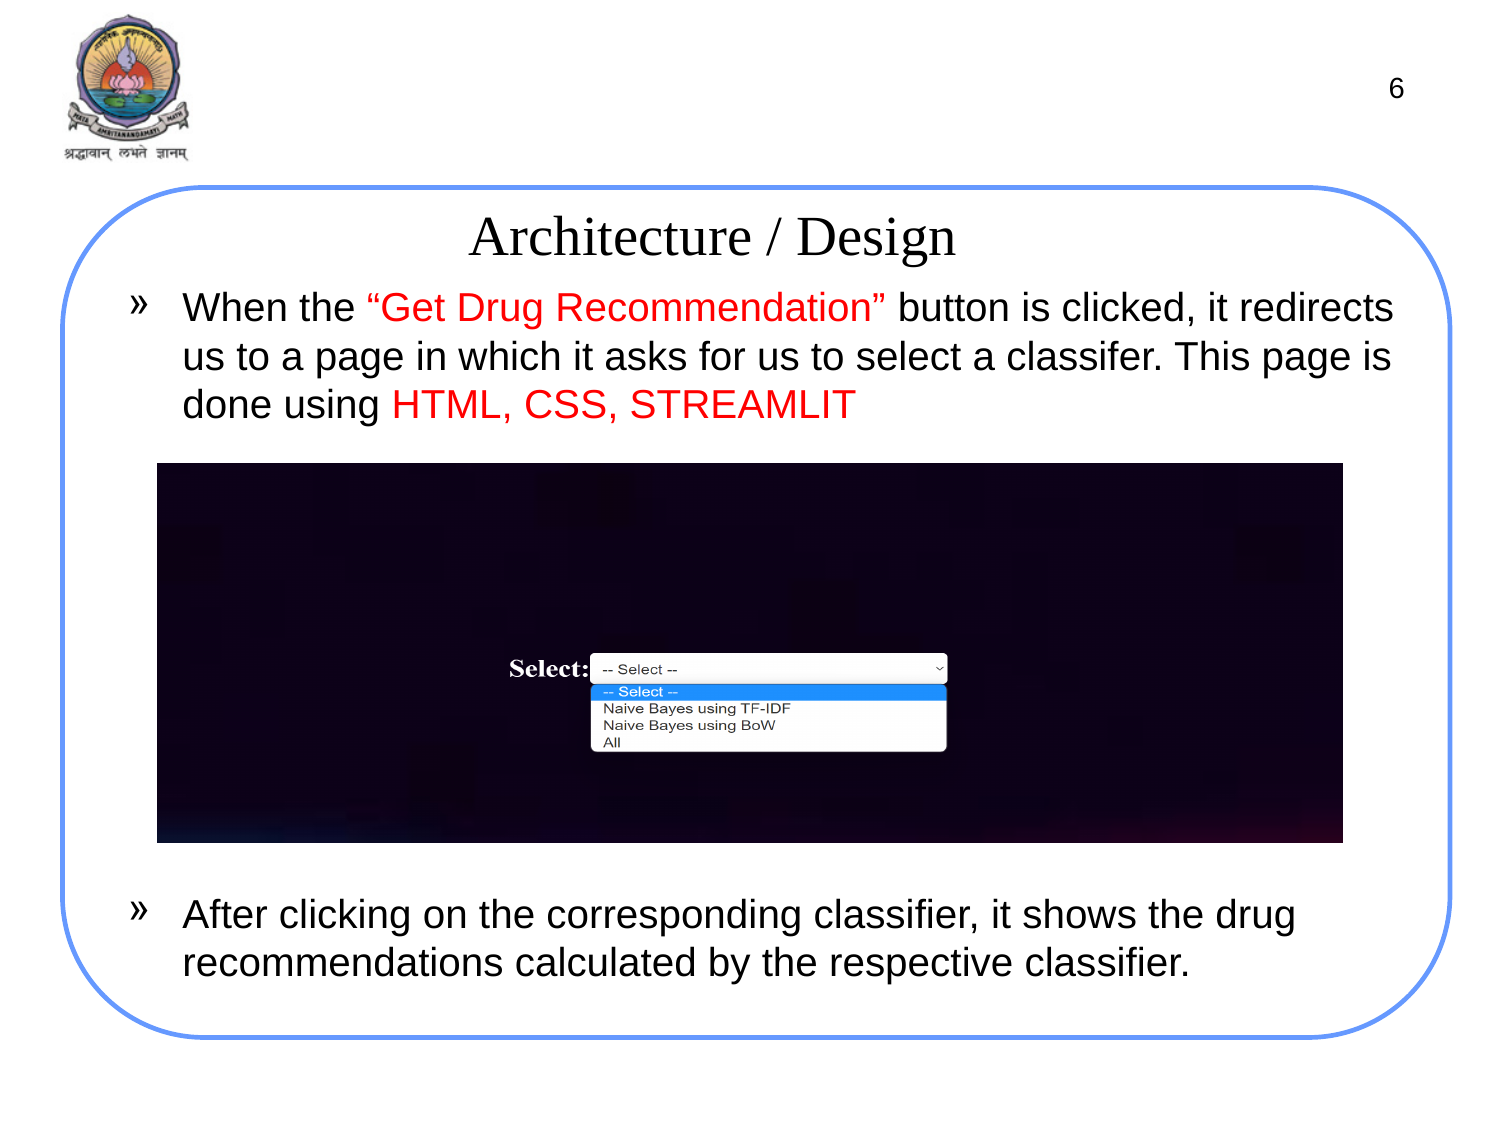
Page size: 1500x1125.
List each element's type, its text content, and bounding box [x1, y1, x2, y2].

picture [157, 463, 1343, 843]
title Architecture / Design [175, 190, 1252, 273]
list When the “Get Drug Recommendation” button is clicked, it redirects us to a page in which it asks for us to select a classifer. This page is done using HTML, CSS, STREAMLIT After clicking on the corresponding classifier, it shows the drug recommendations calculated by the respective classifier. [119, 273, 1409, 995]
slide_number 6 [1362, 61, 1414, 111]
picture [62, 12, 193, 163]
